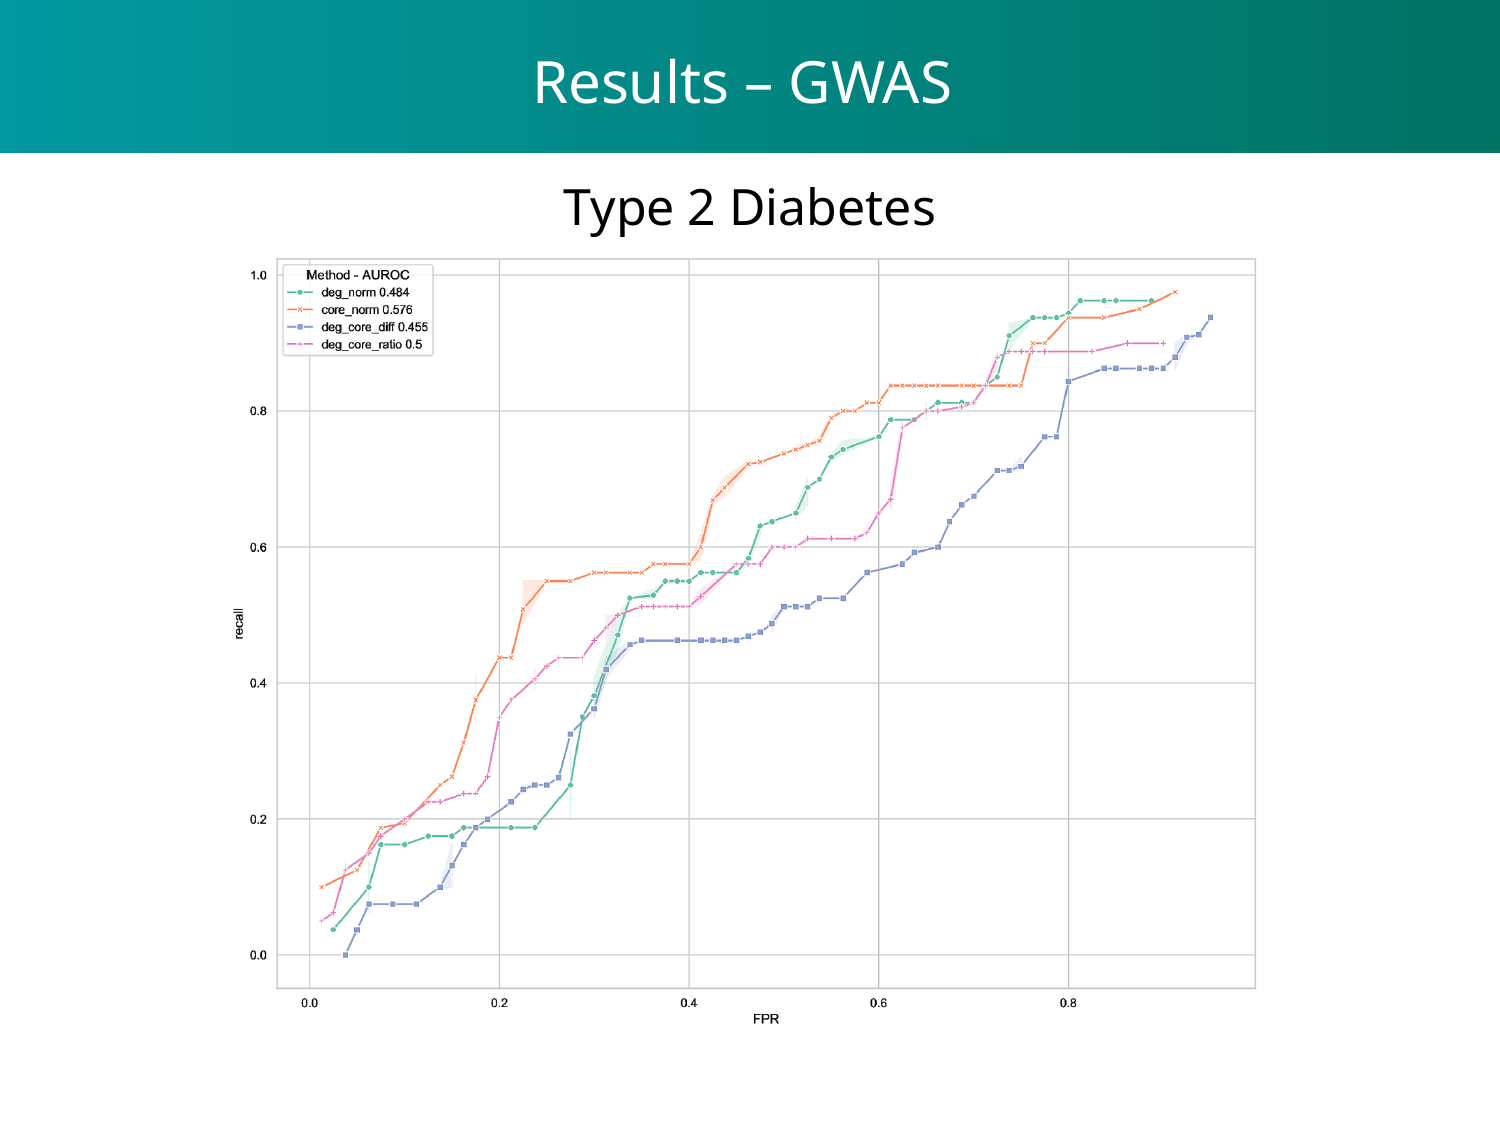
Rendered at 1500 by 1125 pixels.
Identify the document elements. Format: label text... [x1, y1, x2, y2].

picture [202, 229, 1298, 1051]
text_box Type 2 Diabetes [548, 168, 951, 228]
text_box Results – GWAS [104, 37, 1395, 123]
